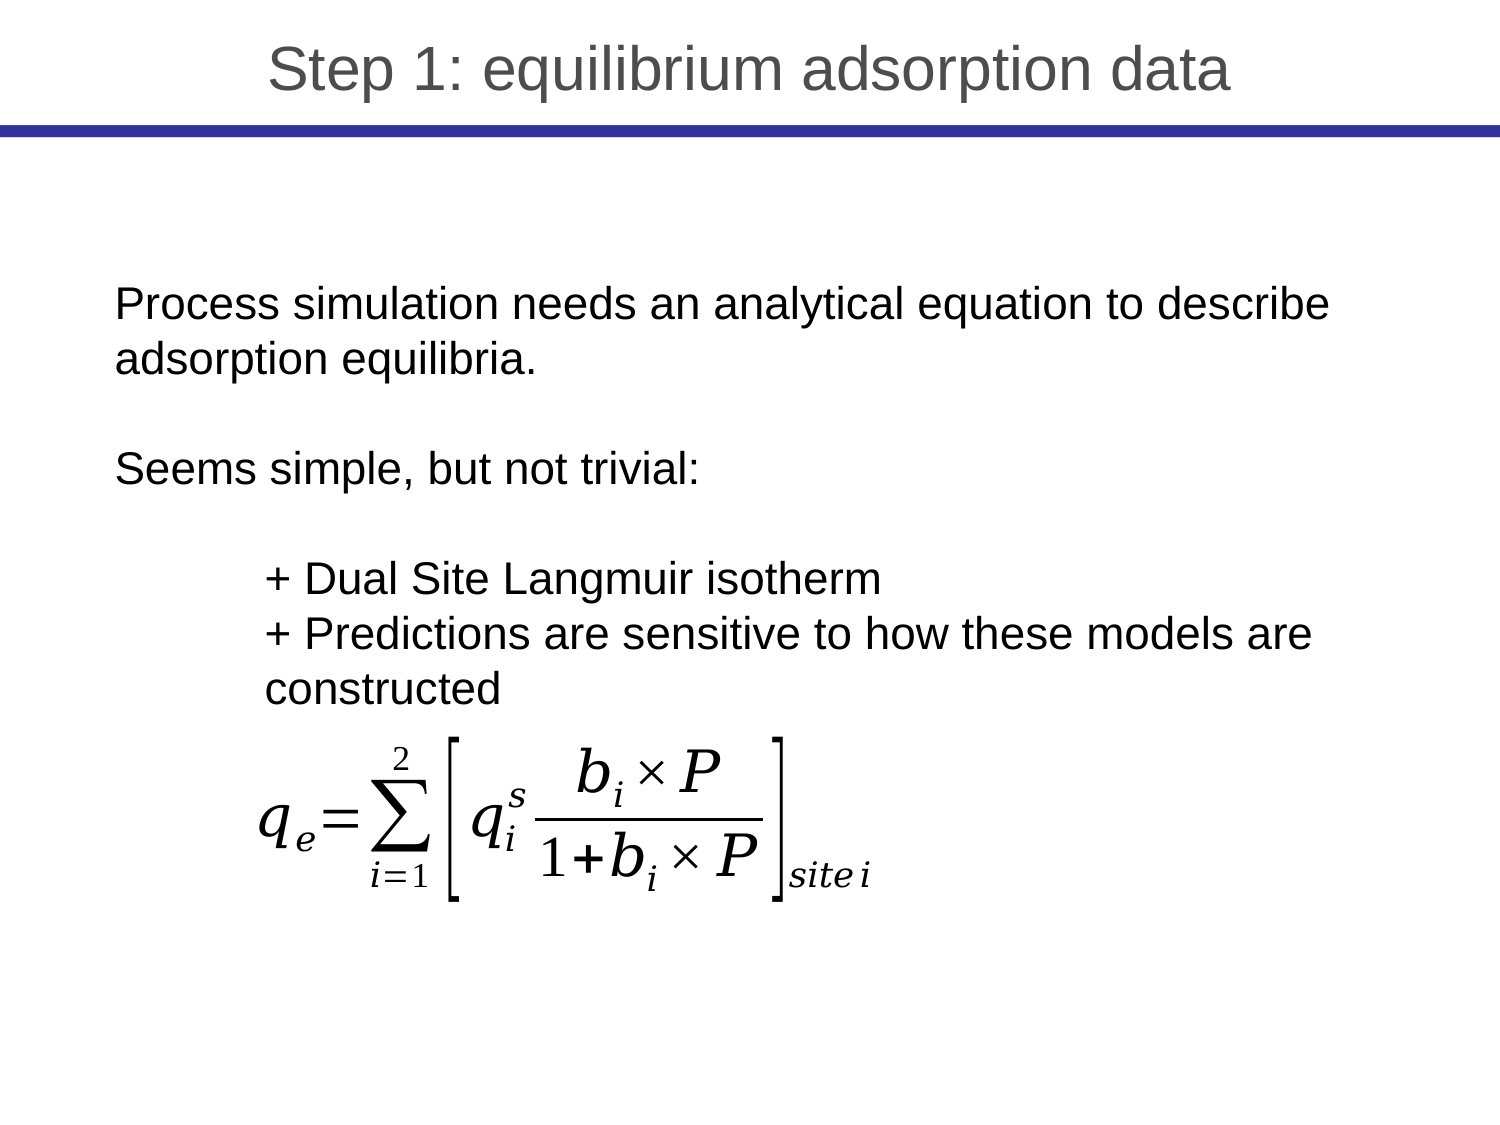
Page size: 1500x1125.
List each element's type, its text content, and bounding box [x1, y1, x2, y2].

text_box Process simulation needs an analytical equation to describe adsorption equilibria. Seems simple, but not trivial: + Dual Site Langmuir isotherm + Predictions are sensitive to how these models are constructed [99, 266, 1347, 721]
text_box Step 1: equilibrium adsorption data [0, 10, 1500, 120]
text_box [0, 125, 1500, 138]
